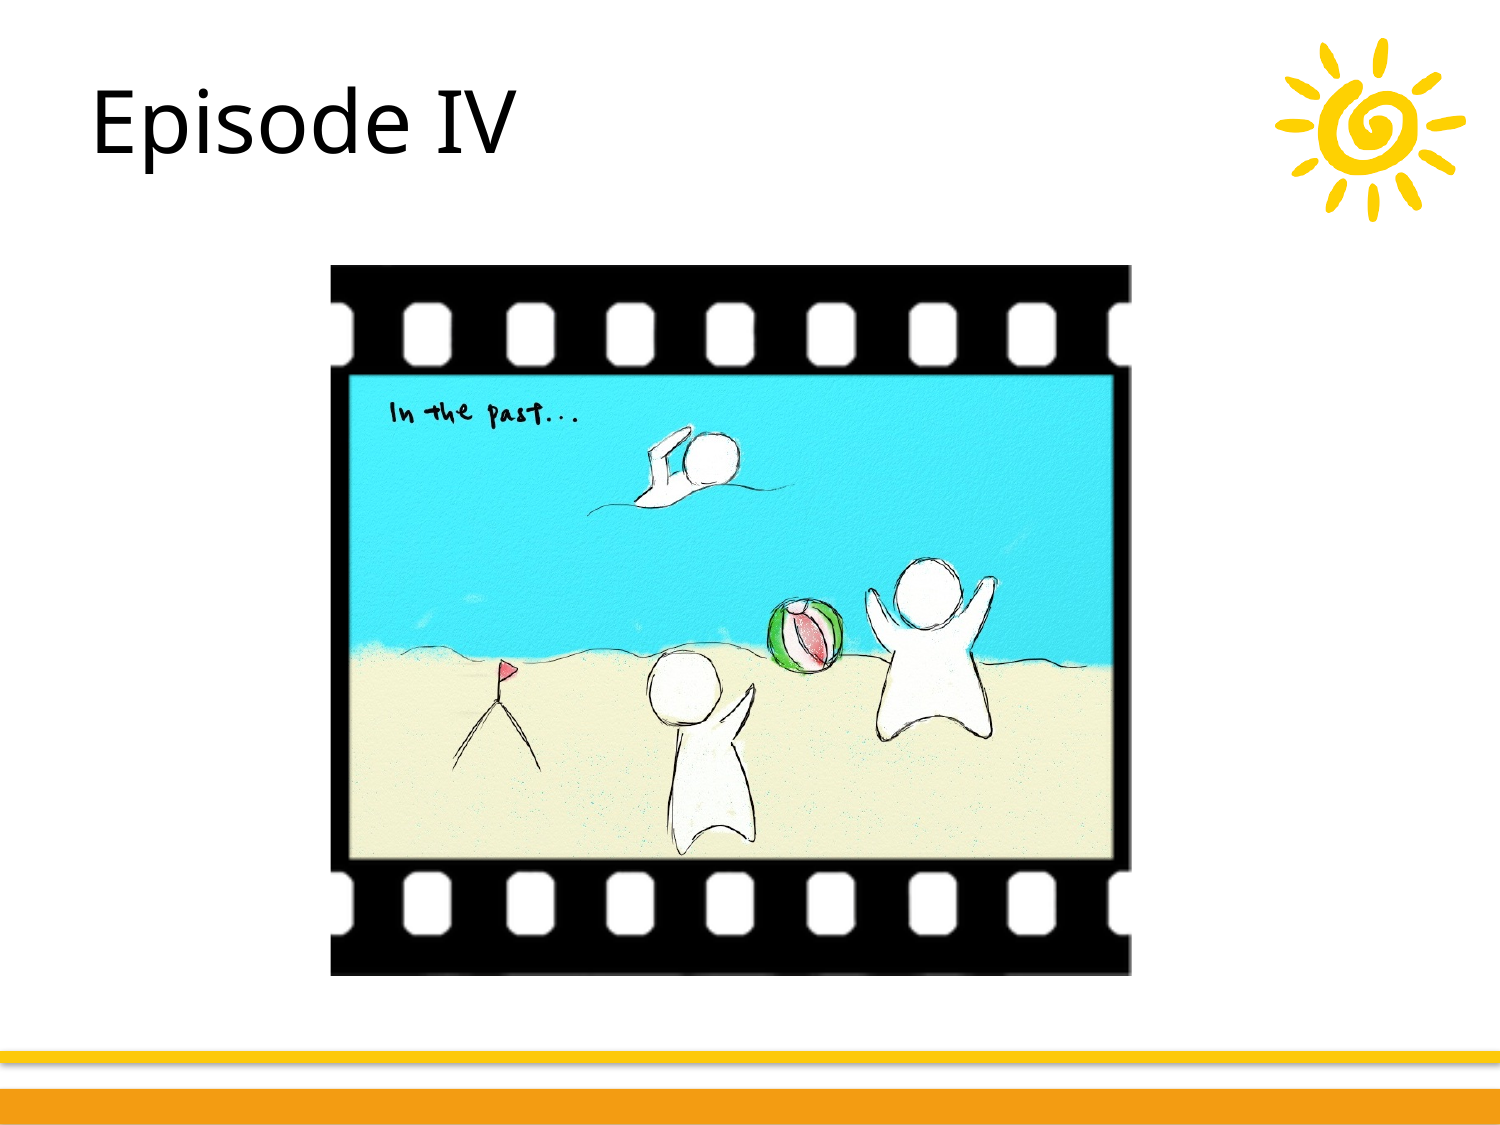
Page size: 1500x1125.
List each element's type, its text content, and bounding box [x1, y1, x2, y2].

text_box [0, 1088, 1500, 1125]
picture [1265, 38, 1467, 222]
text_box Episode IV [75, 59, 1263, 179]
picture [330, 265, 1132, 976]
